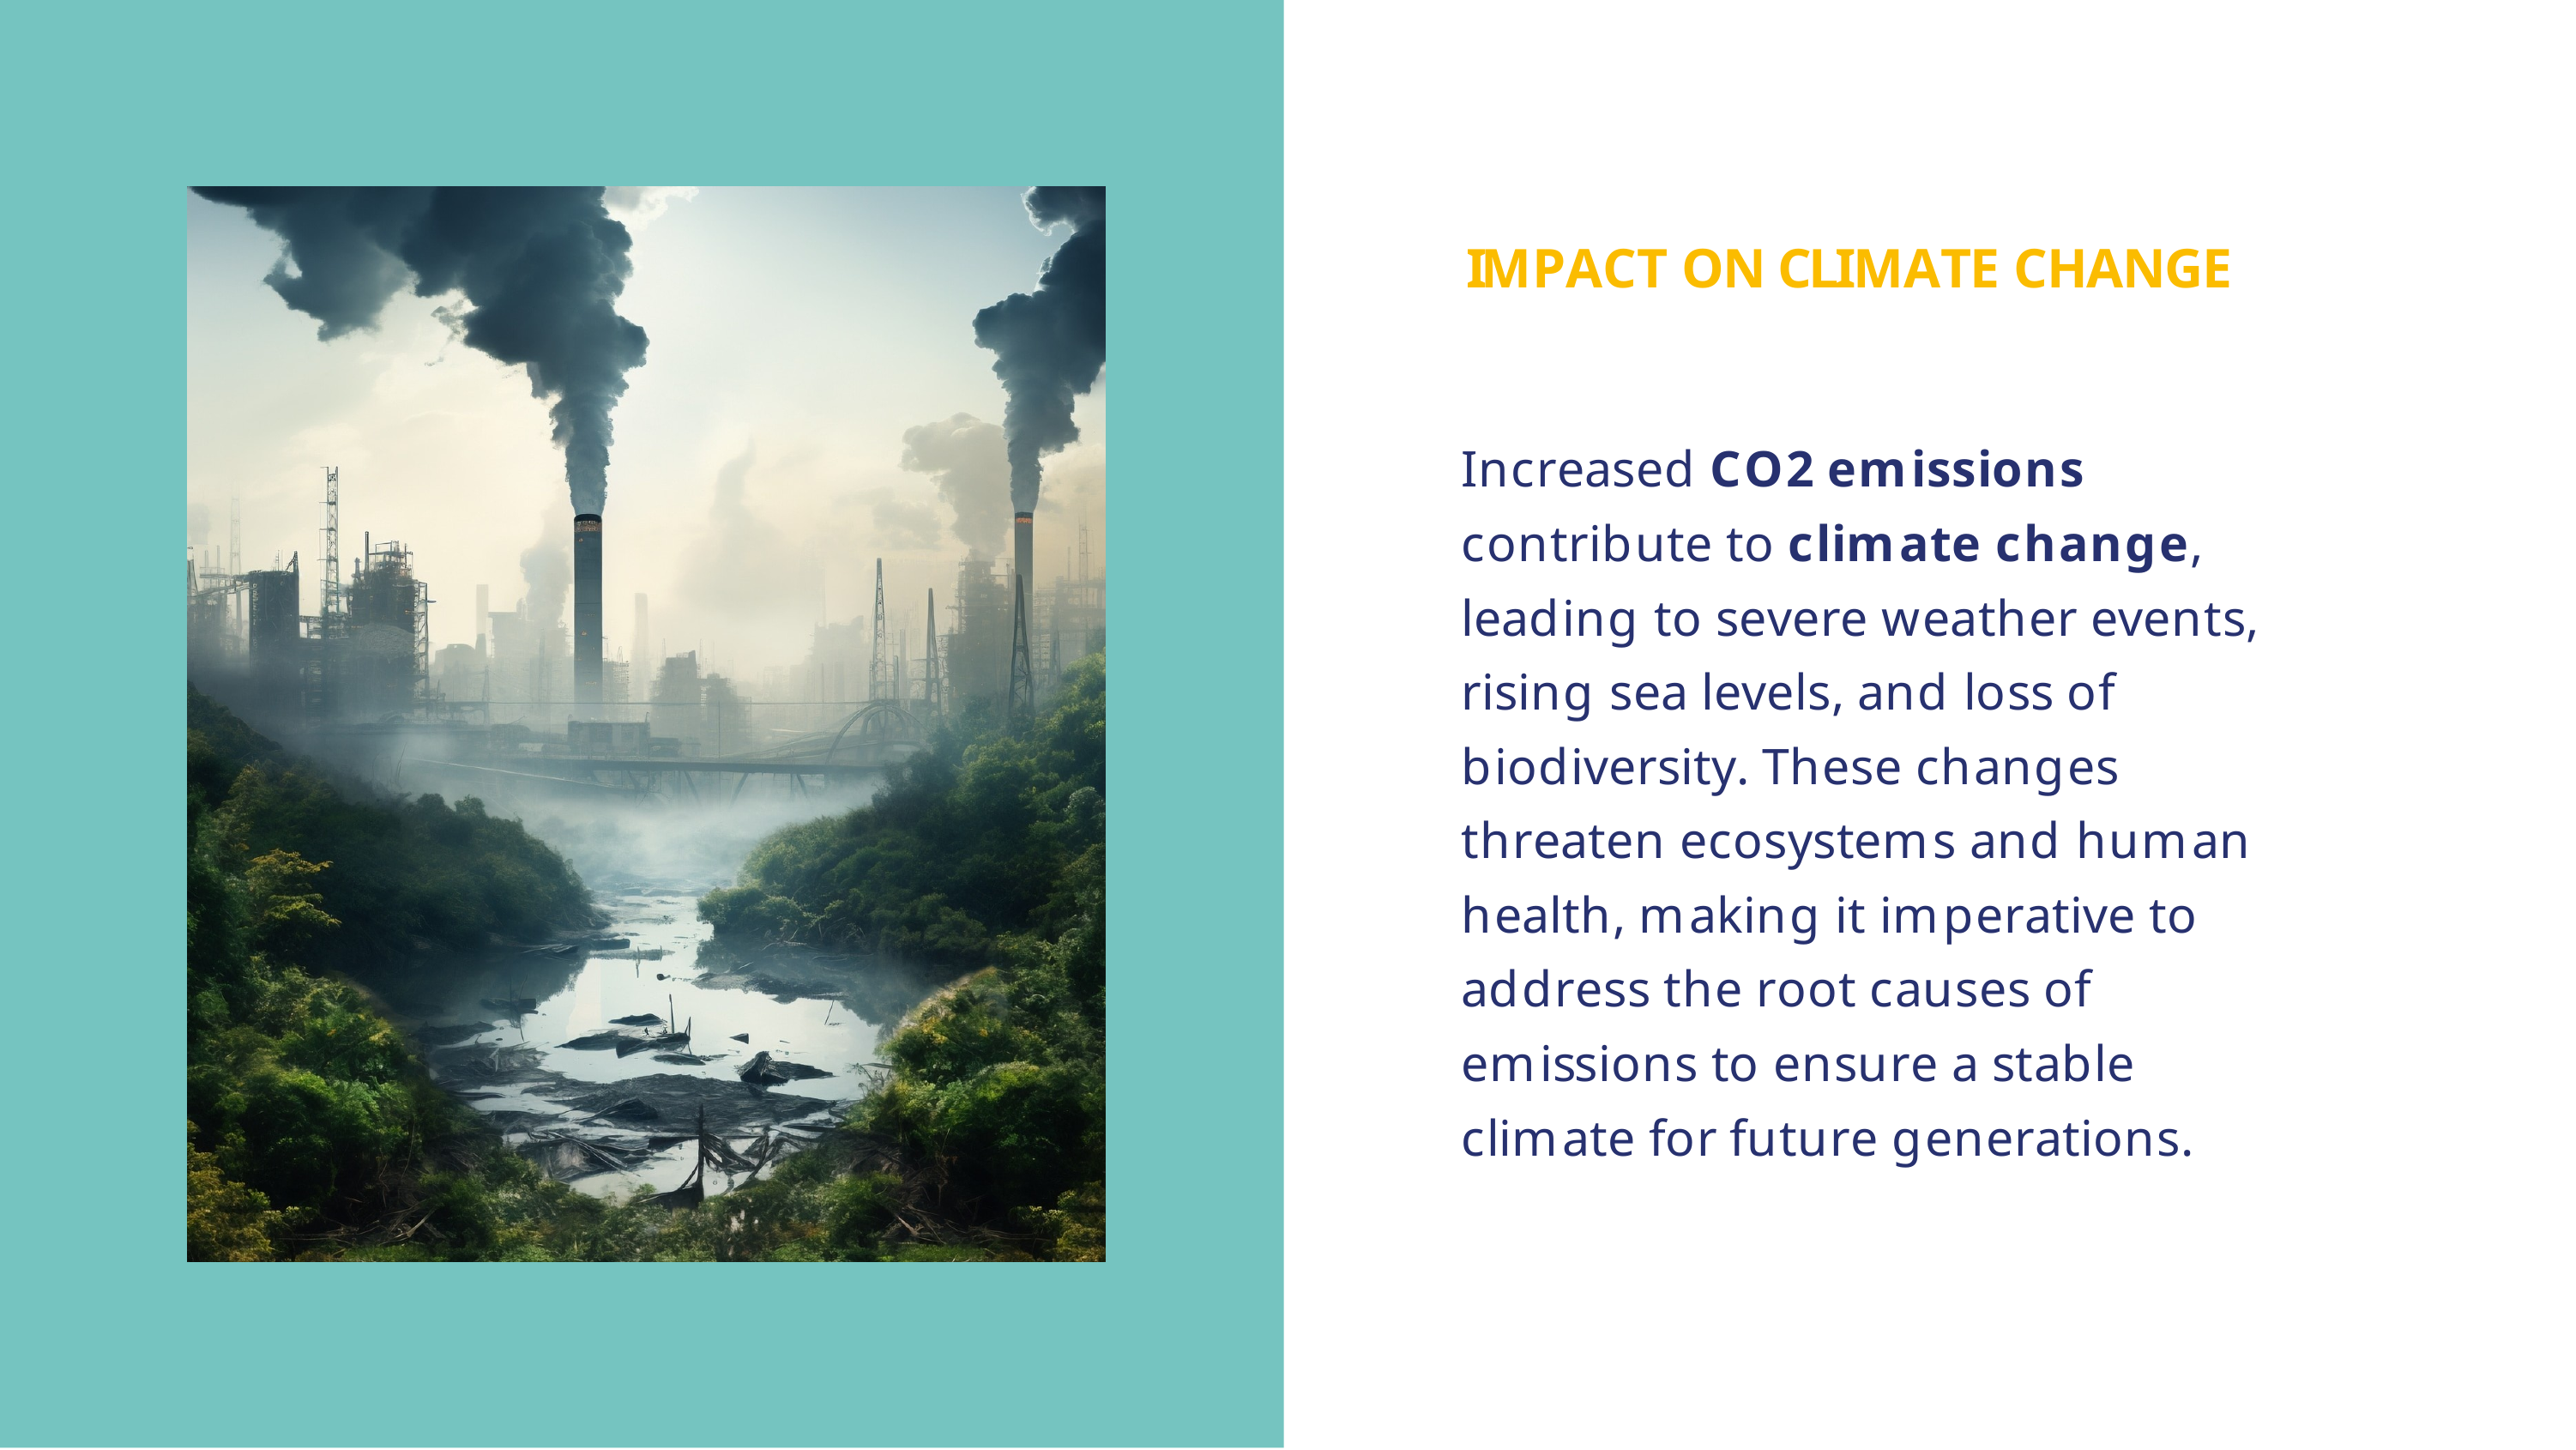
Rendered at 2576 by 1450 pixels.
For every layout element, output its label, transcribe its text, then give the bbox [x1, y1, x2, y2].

title IMPACT ON CLIMATE CHANGE [1464, 232, 2314, 477]
text_box Increased CO2 emissions contribute to climate change, leading to severe weather events, rising sea levels, and loss of biodiversity. These changes threaten ecosystems and human health, making it imperative to address the root causes of emissions to ensure a stable climate for future generations. [1459, 420, 2289, 1166]
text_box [0, 0, 1284, 1448]
